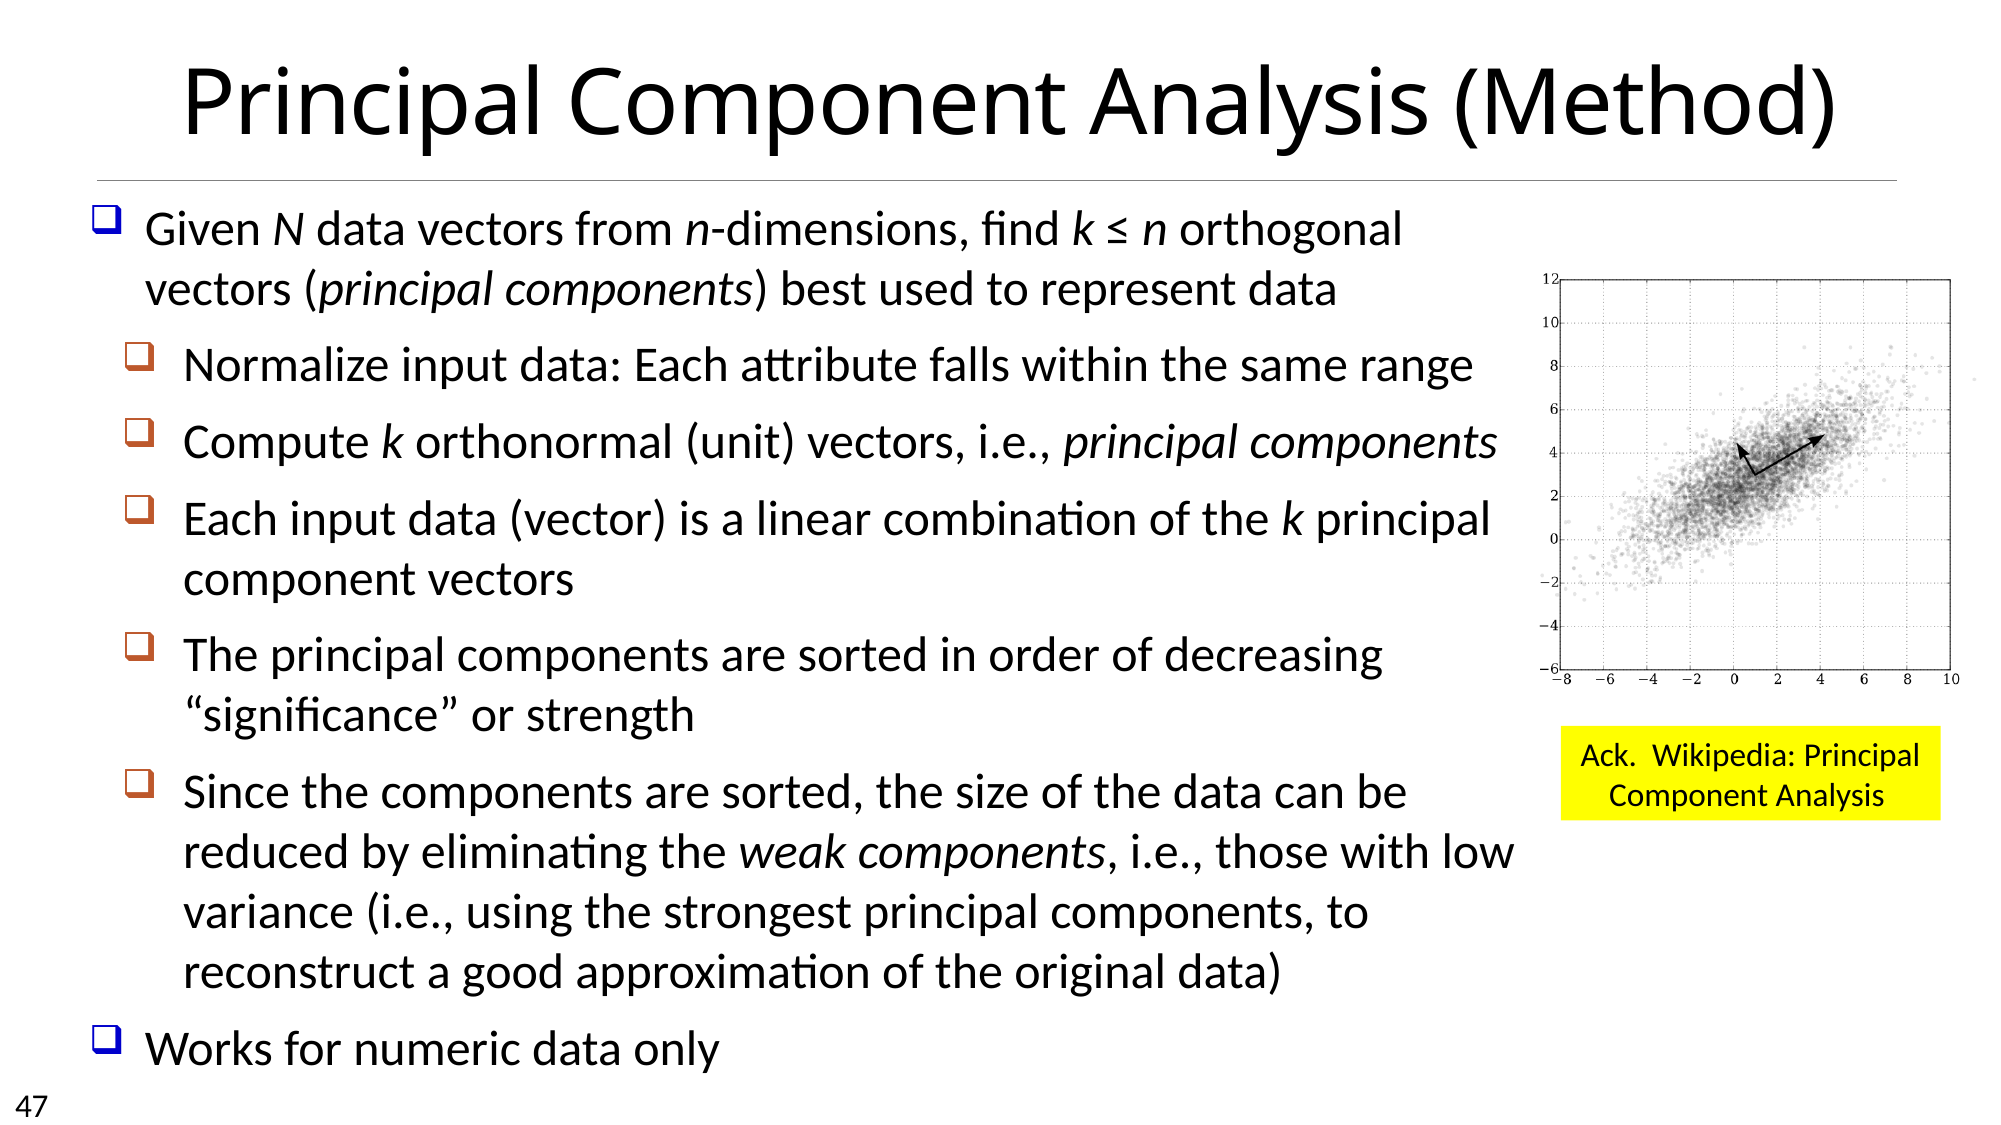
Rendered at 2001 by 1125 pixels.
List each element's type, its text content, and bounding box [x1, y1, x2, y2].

picture [1496, 222, 2000, 727]
list Given N data vectors from n-dimensions, find k ≤ n orthogonal vectors (principal components) best used to represent data Normalize input data: Each attribute falls within the same range Compute k orthonormal (unit) vectors, i.e., principal components Each input data (vector) is a linear combination of the k principal component vectors The principal components are sorted in order of decreasing “significance” or strength Since the components are sorted, the size of the data can be reduced by eliminating the weak components, i.e., those with low variance (i.e., using the strongest principal components, to reconstruct a good approximation of the original data) Works for numeric data only [74, 187, 1549, 1110]
text_box Ack. Wikipedia: Principal Component Analysis [1560, 735, 1941, 821]
title Principal Component Analysis (Method) [102, 24, 1915, 188]
